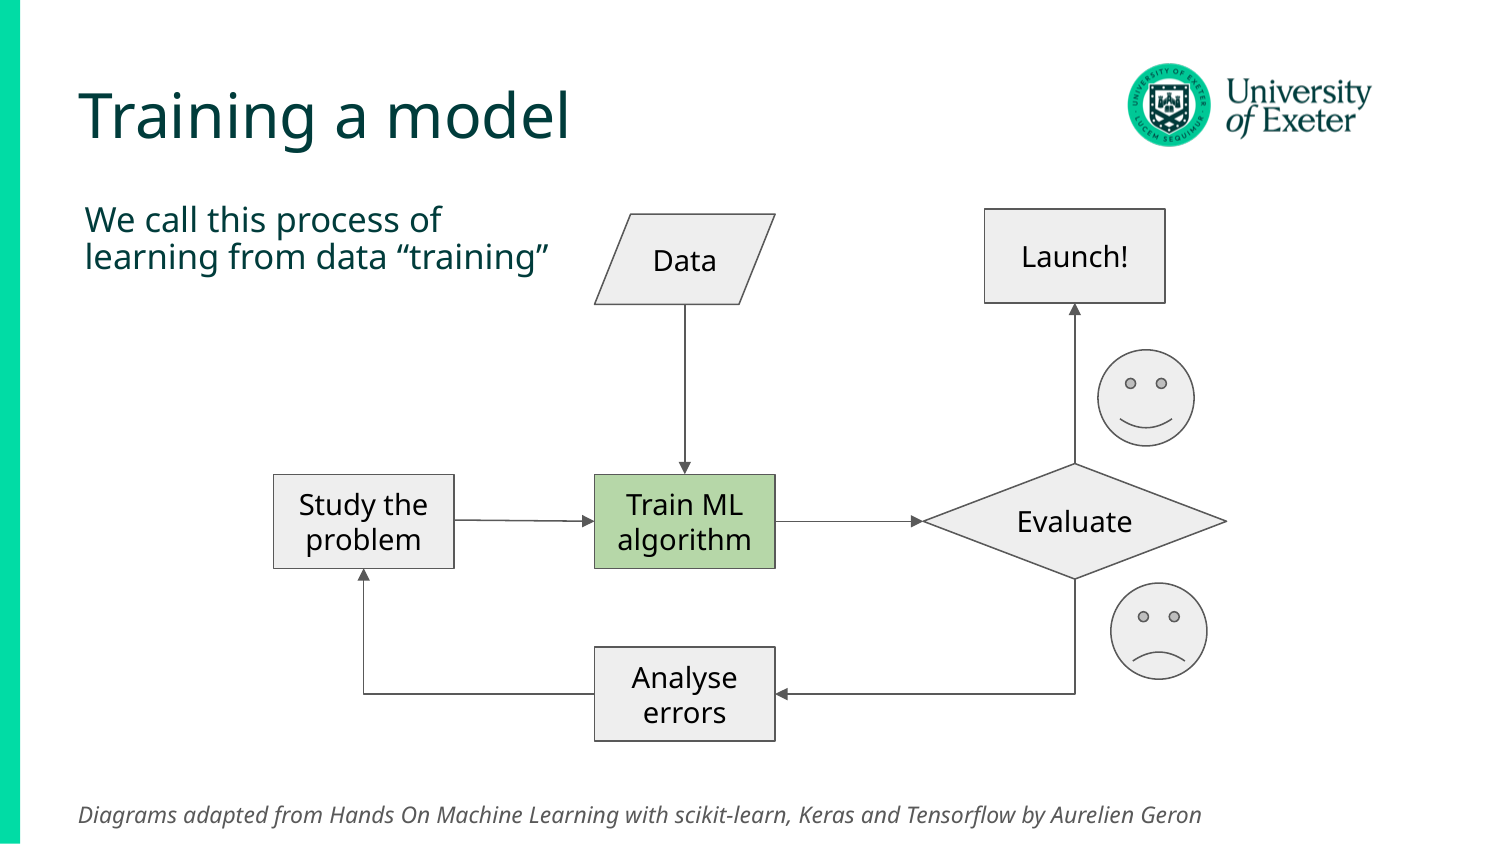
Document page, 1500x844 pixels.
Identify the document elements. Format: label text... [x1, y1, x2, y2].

text_box [1097, 349, 1195, 446]
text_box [867, 486, 983, 787]
title Training a model [64, 77, 1086, 153]
text_box Diagrams adapted from Hands On Machine Learning with scikit-learn, Keras and Tensorflow by Aurelien Geron [62, 781, 1414, 844]
text_box Analyse errors [594, 647, 776, 742]
picture [1115, 16, 1385, 194]
text_box Train ML algorithm [594, 474, 776, 569]
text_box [363, 567, 595, 695]
list We call this process of learning from data “training” [69, 194, 578, 781]
text_box Evaluate [987, 464, 1227, 579]
text_box Data [594, 214, 776, 305]
text_box Study the problem [273, 474, 454, 569]
text_box [1110, 583, 1207, 680]
text_box Launch! [984, 208, 1166, 303]
